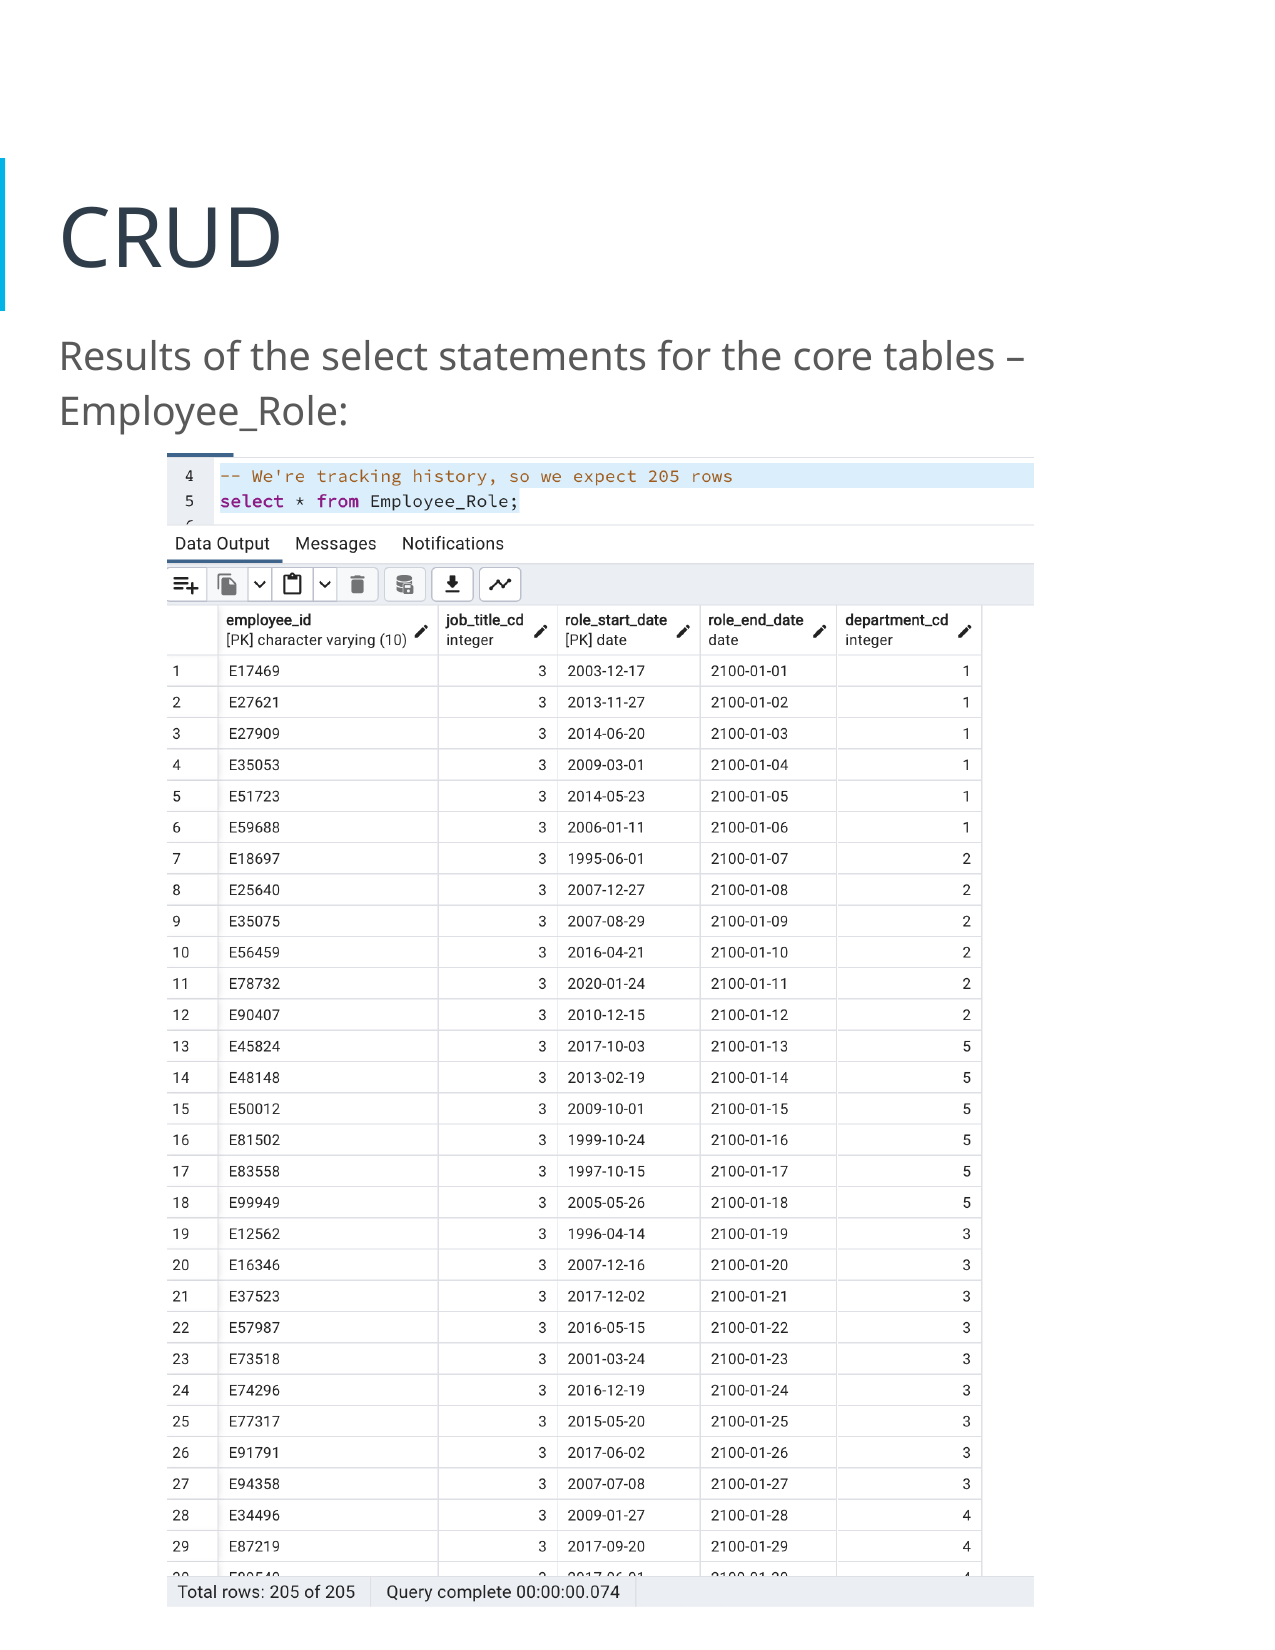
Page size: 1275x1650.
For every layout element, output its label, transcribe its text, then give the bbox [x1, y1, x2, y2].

list Results of the select statements for the core tables – Employee_Role: [43, 308, 1232, 1578]
picture [167, 448, 1034, 1607]
title CRUD [43, 142, 1232, 308]
